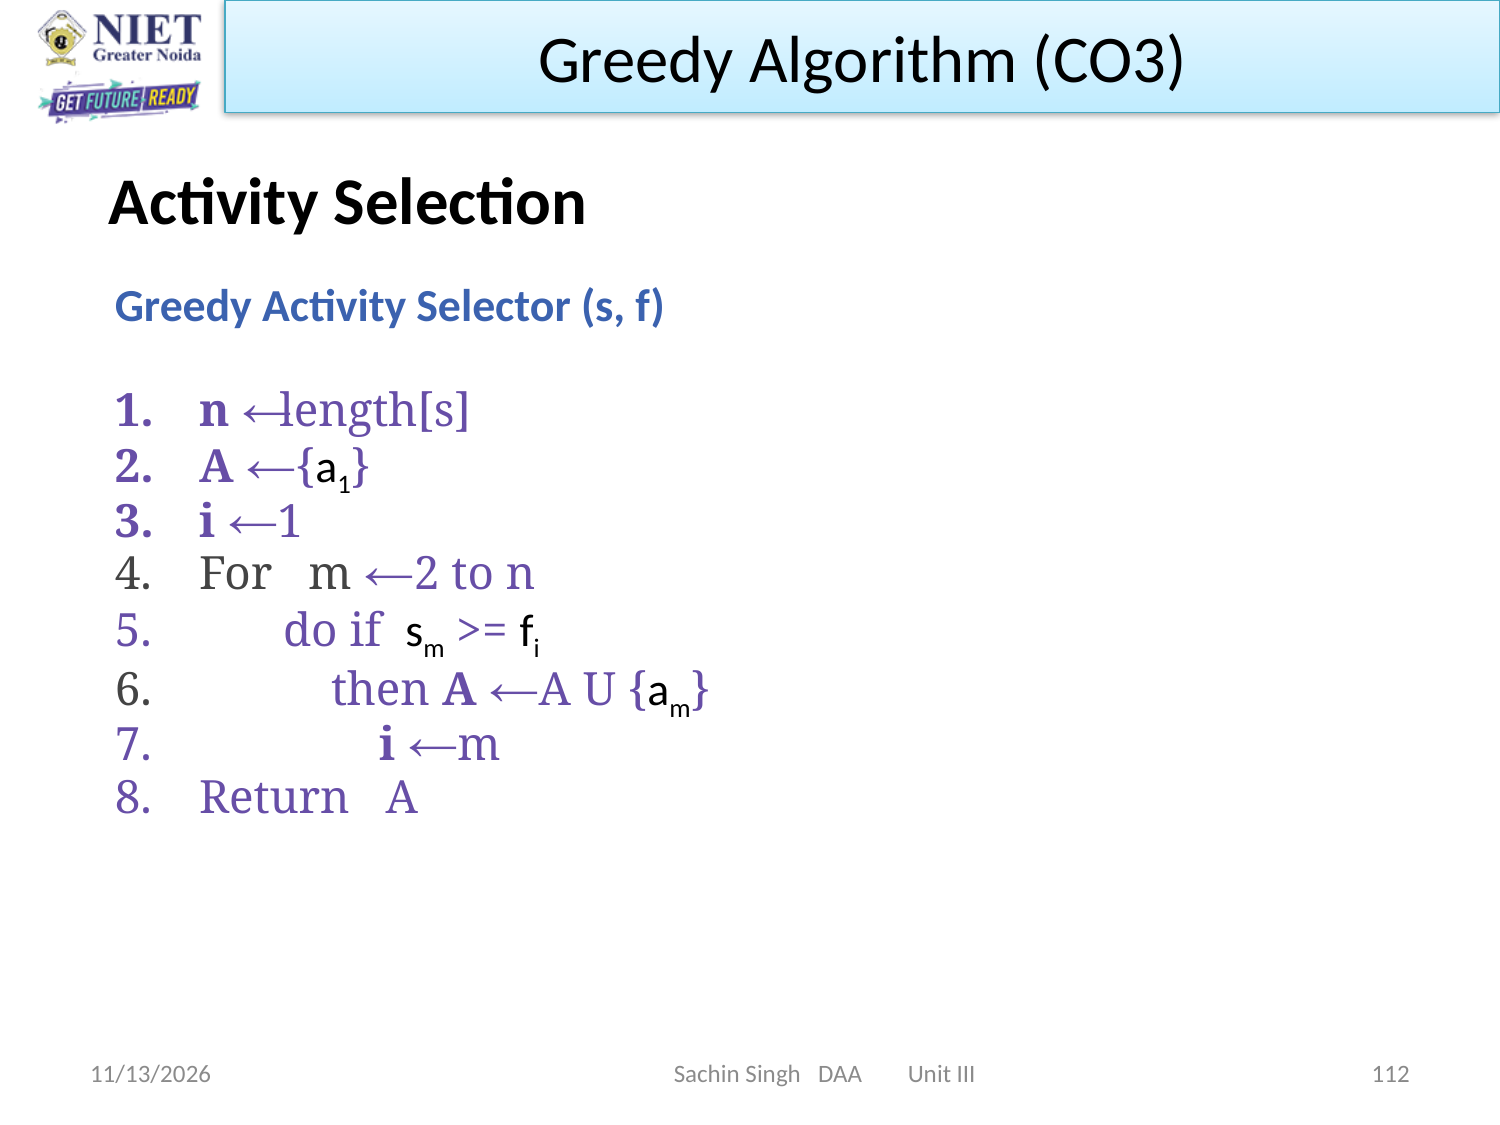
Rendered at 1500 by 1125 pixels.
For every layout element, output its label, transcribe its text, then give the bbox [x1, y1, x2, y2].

list Activity Selection [37, 149, 1475, 930]
picture [0, 0, 238, 135]
text_box Greedy Algorithm (CO3) [238, 0, 1500, 113]
text_box Greedy Activity Selector (s, f) n ←length[s] A ← {a1} i ← 1 For m ← 2 to n do if sm >= fi then A ← A U {am} i ← m Return A [99, 212, 1413, 874]
footer Sachin Singh DAA Unit III [412, 1042, 1074, 1103]
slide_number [75, 1042, 412, 1103]
slide_number 112 [1074, 1042, 1425, 1103]
